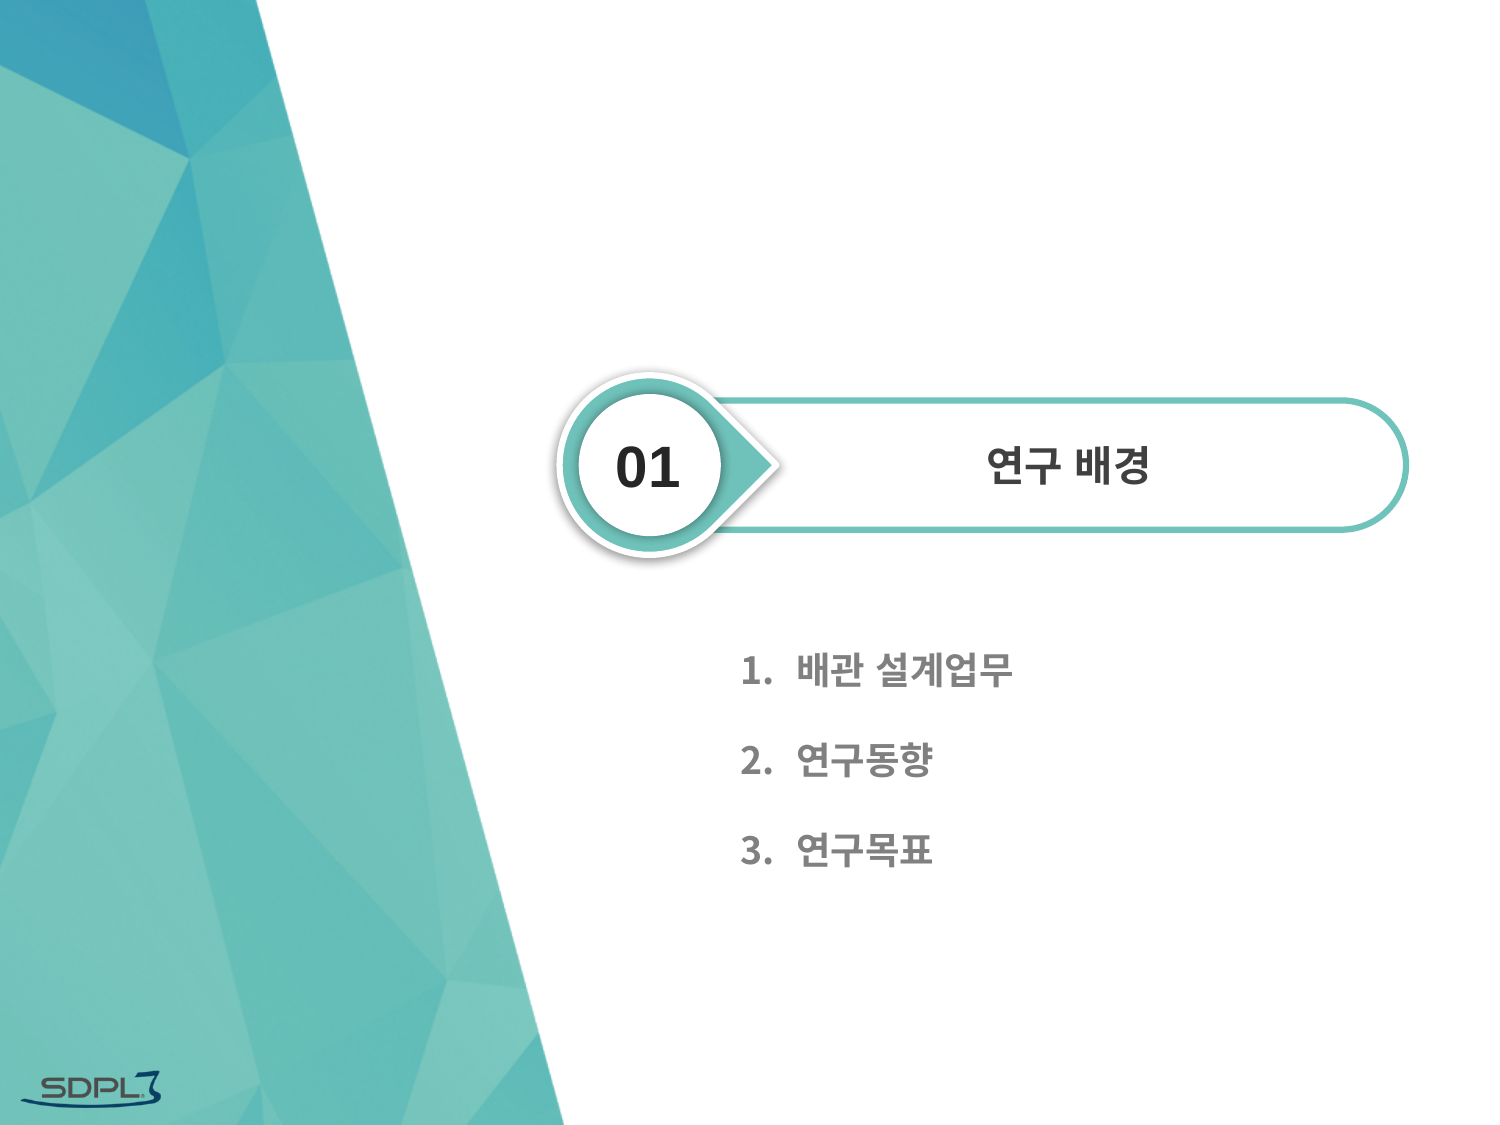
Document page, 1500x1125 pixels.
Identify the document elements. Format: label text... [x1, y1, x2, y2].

text_box [576, 391, 723, 539]
picture [0, 0, 609, 1125]
text_box [726, 508, 1393, 532]
text_box 01 [600, 422, 696, 507]
text_box [1400, 433, 1409, 497]
text_box 배관 설계업무 연구동향 연구목표 [725, 595, 1029, 880]
text_box 연구 배경 [738, 422, 1400, 508]
text_box [557, 373, 738, 557]
text_box [722, 398, 1393, 422]
